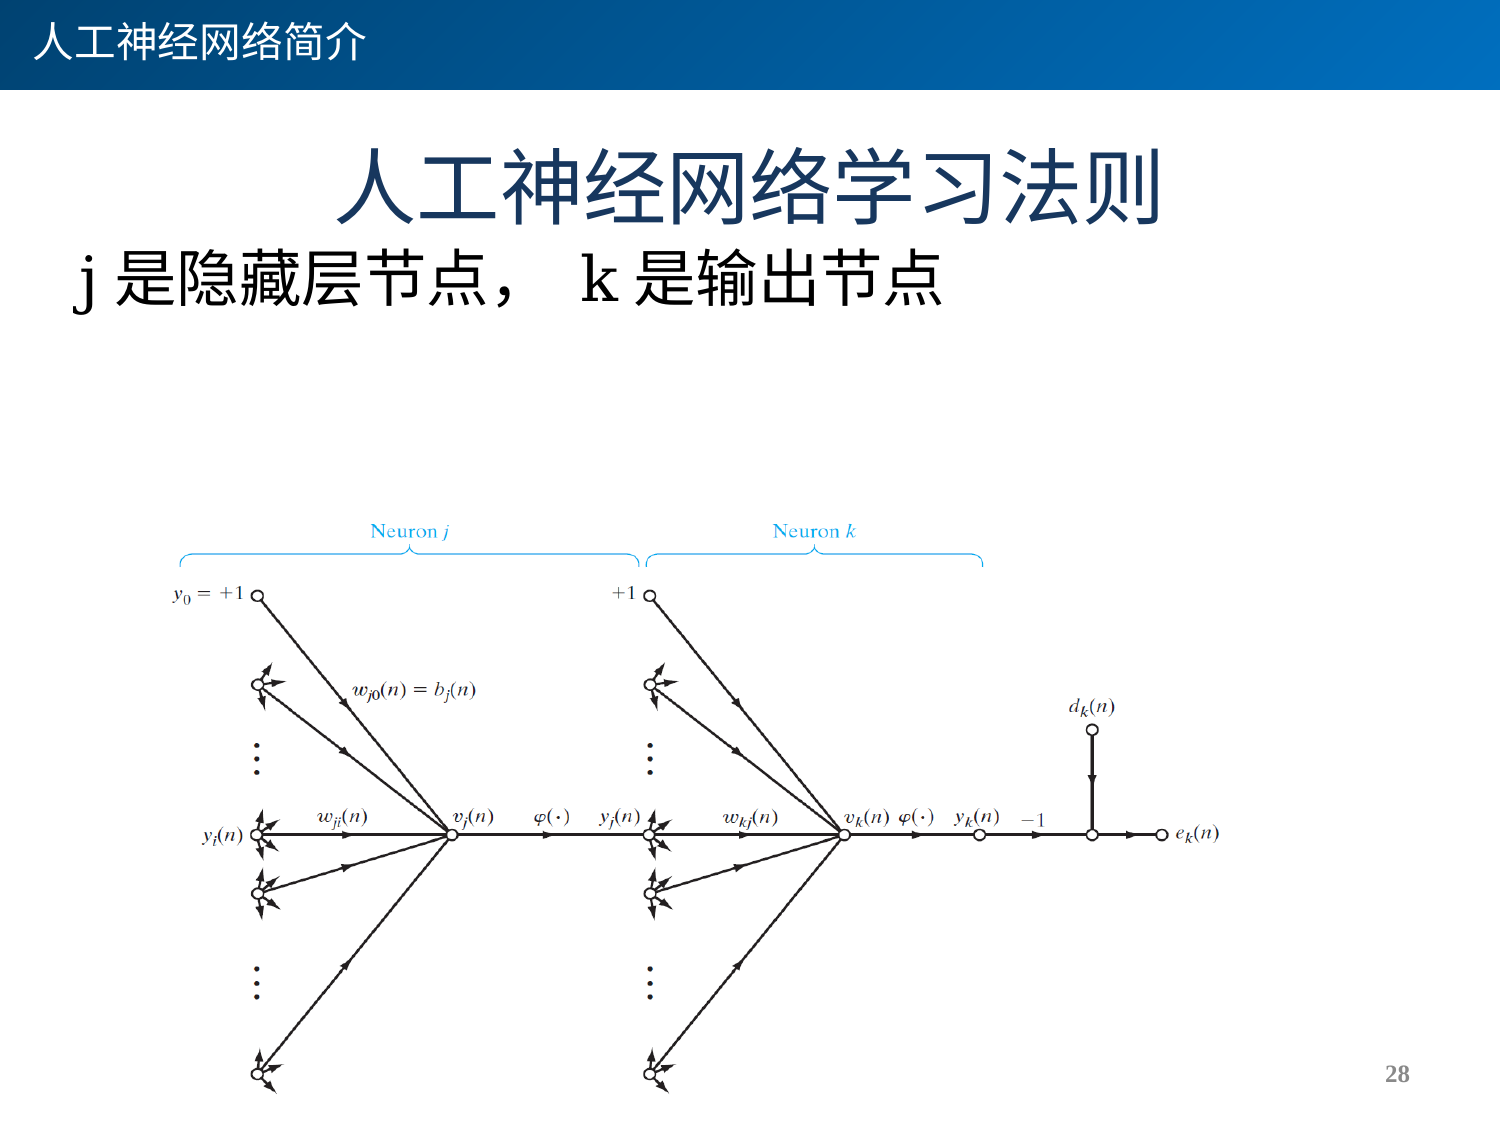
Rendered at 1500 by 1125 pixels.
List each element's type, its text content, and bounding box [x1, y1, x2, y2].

title 人工神经网络学习法则 [75, 91, 1425, 279]
picture [159, 513, 1224, 1103]
list 人工神经网络简介 [17, 8, 384, 80]
slide_number 28 [1228, 1042, 1425, 1103]
